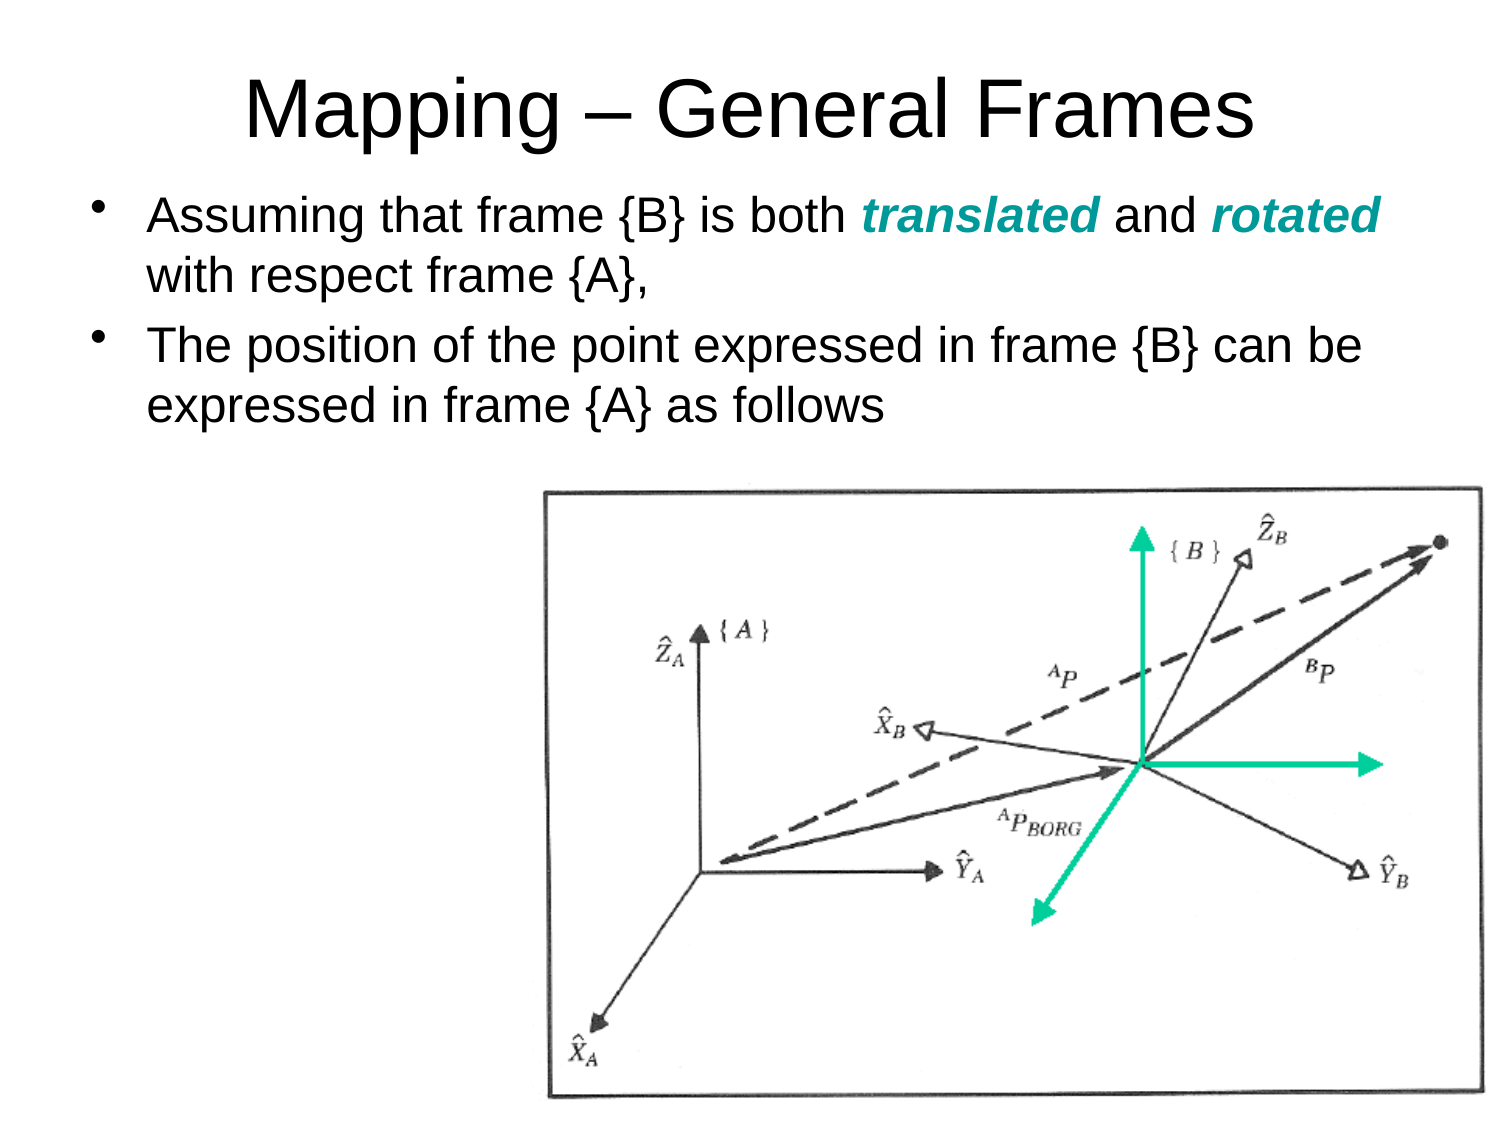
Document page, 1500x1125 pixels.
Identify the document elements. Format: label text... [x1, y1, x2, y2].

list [524, 482, 1500, 1104]
title Mapping – General Frames [74, 44, 1426, 163]
list Assuming that frame {B} is both translated and rotated with respect frame {A}, The position of the point expressed in frame {B} can be expressed in frame {A} as follows [74, 174, 1426, 451]
